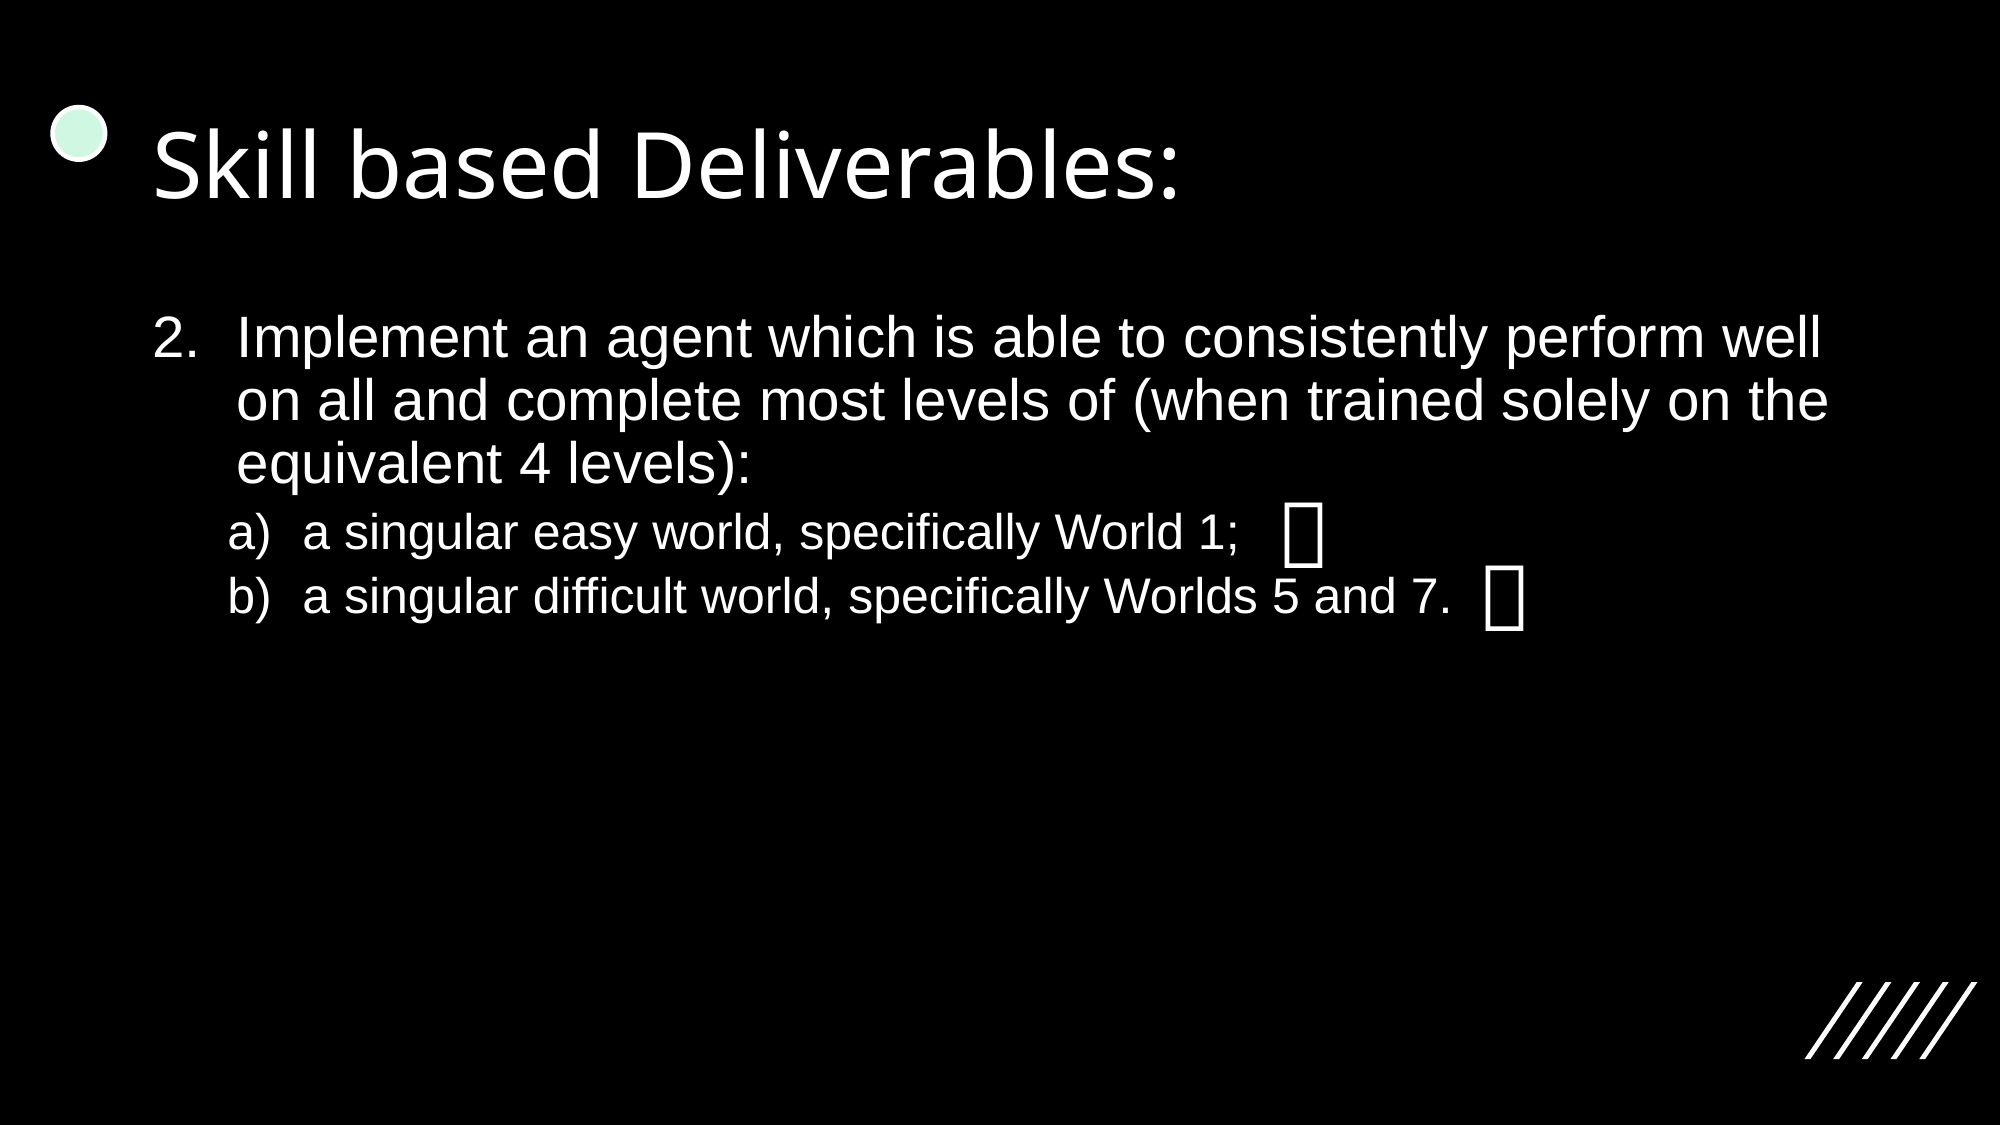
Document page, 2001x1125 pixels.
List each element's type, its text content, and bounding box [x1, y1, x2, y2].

list Implement an agent which is able to consistently perform well on all and complete most levels of (when trained solely on the equivalent 4 levels): a singular easy world, specifically World 1; a singular difficult world, specifically Worlds 5 and 7. [137, 299, 1863, 1016]
text_box [162, 84, 1888, 303]
title Skill based Deliverables: [137, 59, 1863, 278]
text_box  [1463, 532, 1560, 658]
text_box  [1262, 469, 1359, 595]
